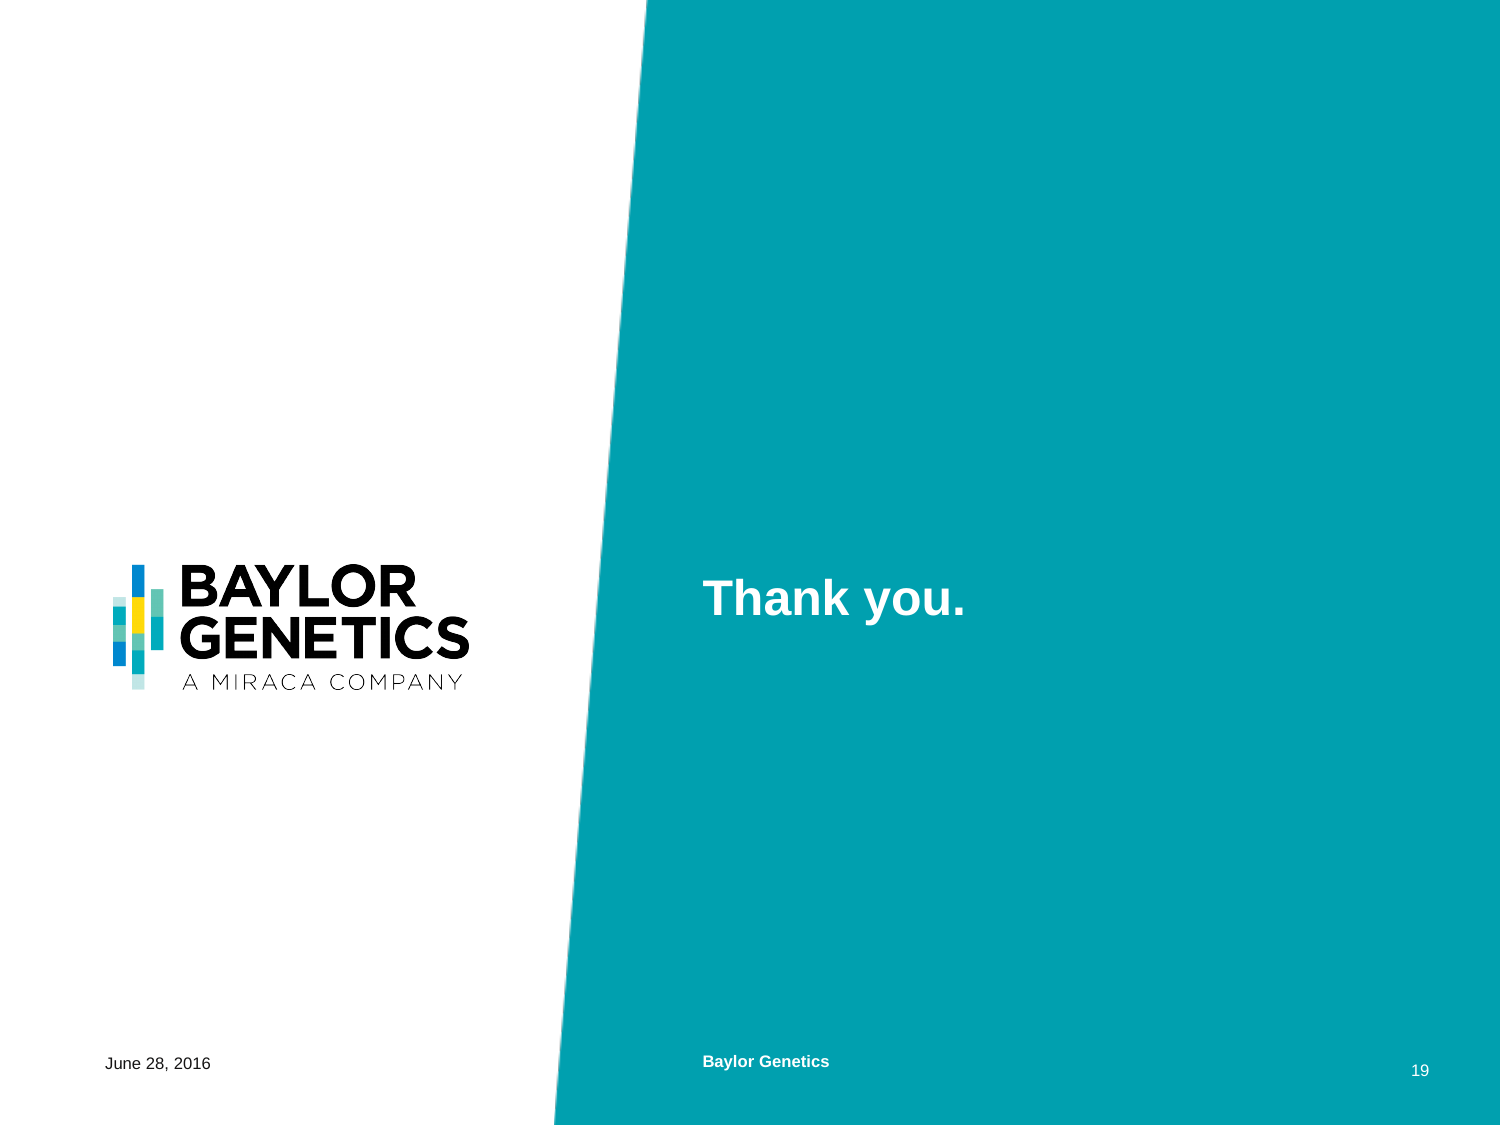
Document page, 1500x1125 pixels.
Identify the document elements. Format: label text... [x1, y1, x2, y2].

picture [113, 564, 469, 690]
list June 28, 2016 [75, 1037, 469, 1081]
